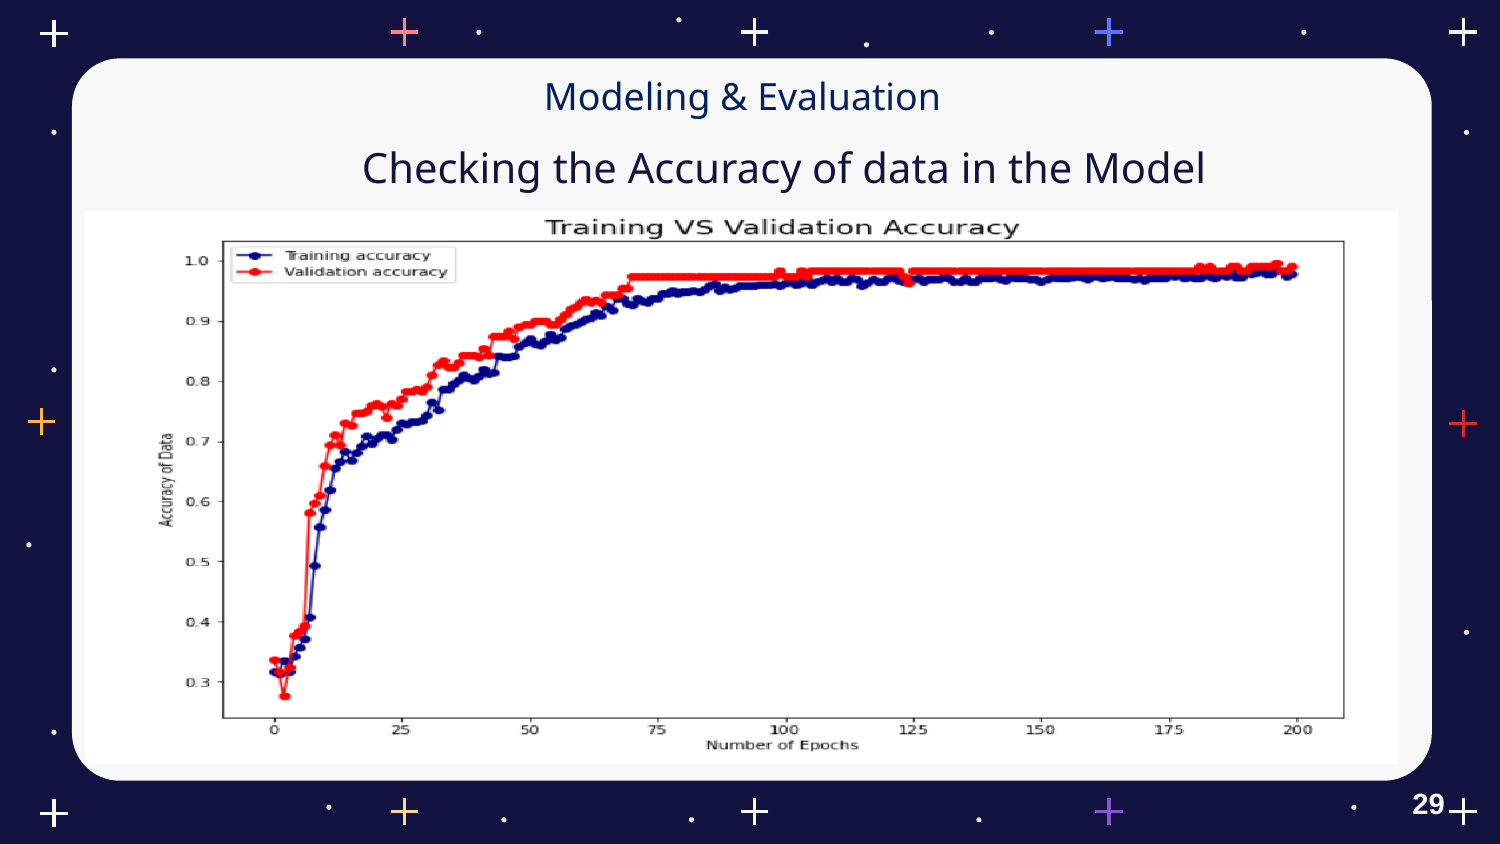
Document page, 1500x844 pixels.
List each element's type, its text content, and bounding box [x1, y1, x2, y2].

text_box Modeling & Evaluation [529, 65, 1001, 126]
picture [85, 211, 1398, 764]
title Checking the Accuracy of data in the Model [262, 135, 1306, 198]
text_box 29 [1397, 777, 1465, 828]
